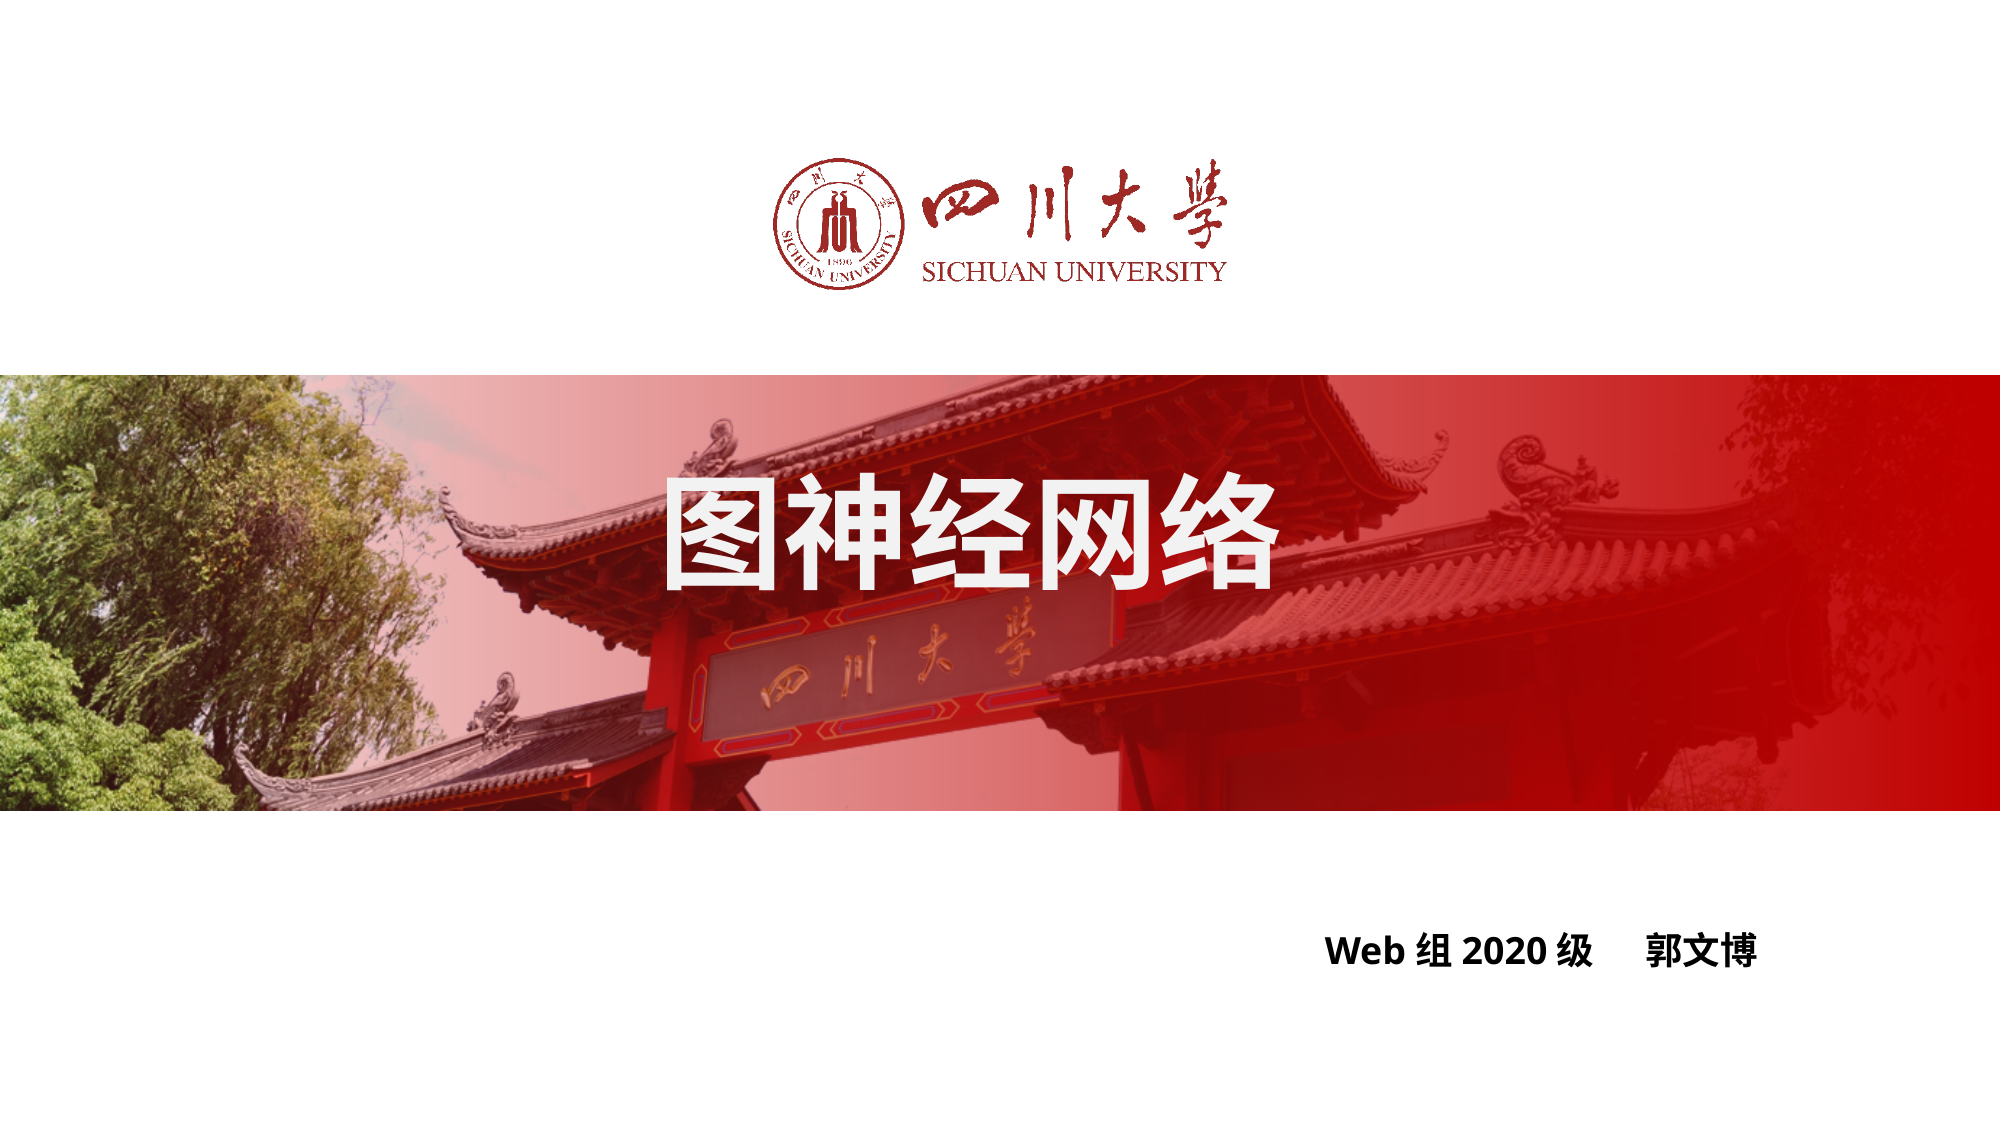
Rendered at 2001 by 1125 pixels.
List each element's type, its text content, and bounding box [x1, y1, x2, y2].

text_box Web组2020级 郭文博 [1309, 919, 1787, 980]
picture [0, 375, 2000, 811]
picture [773, 158, 1227, 290]
